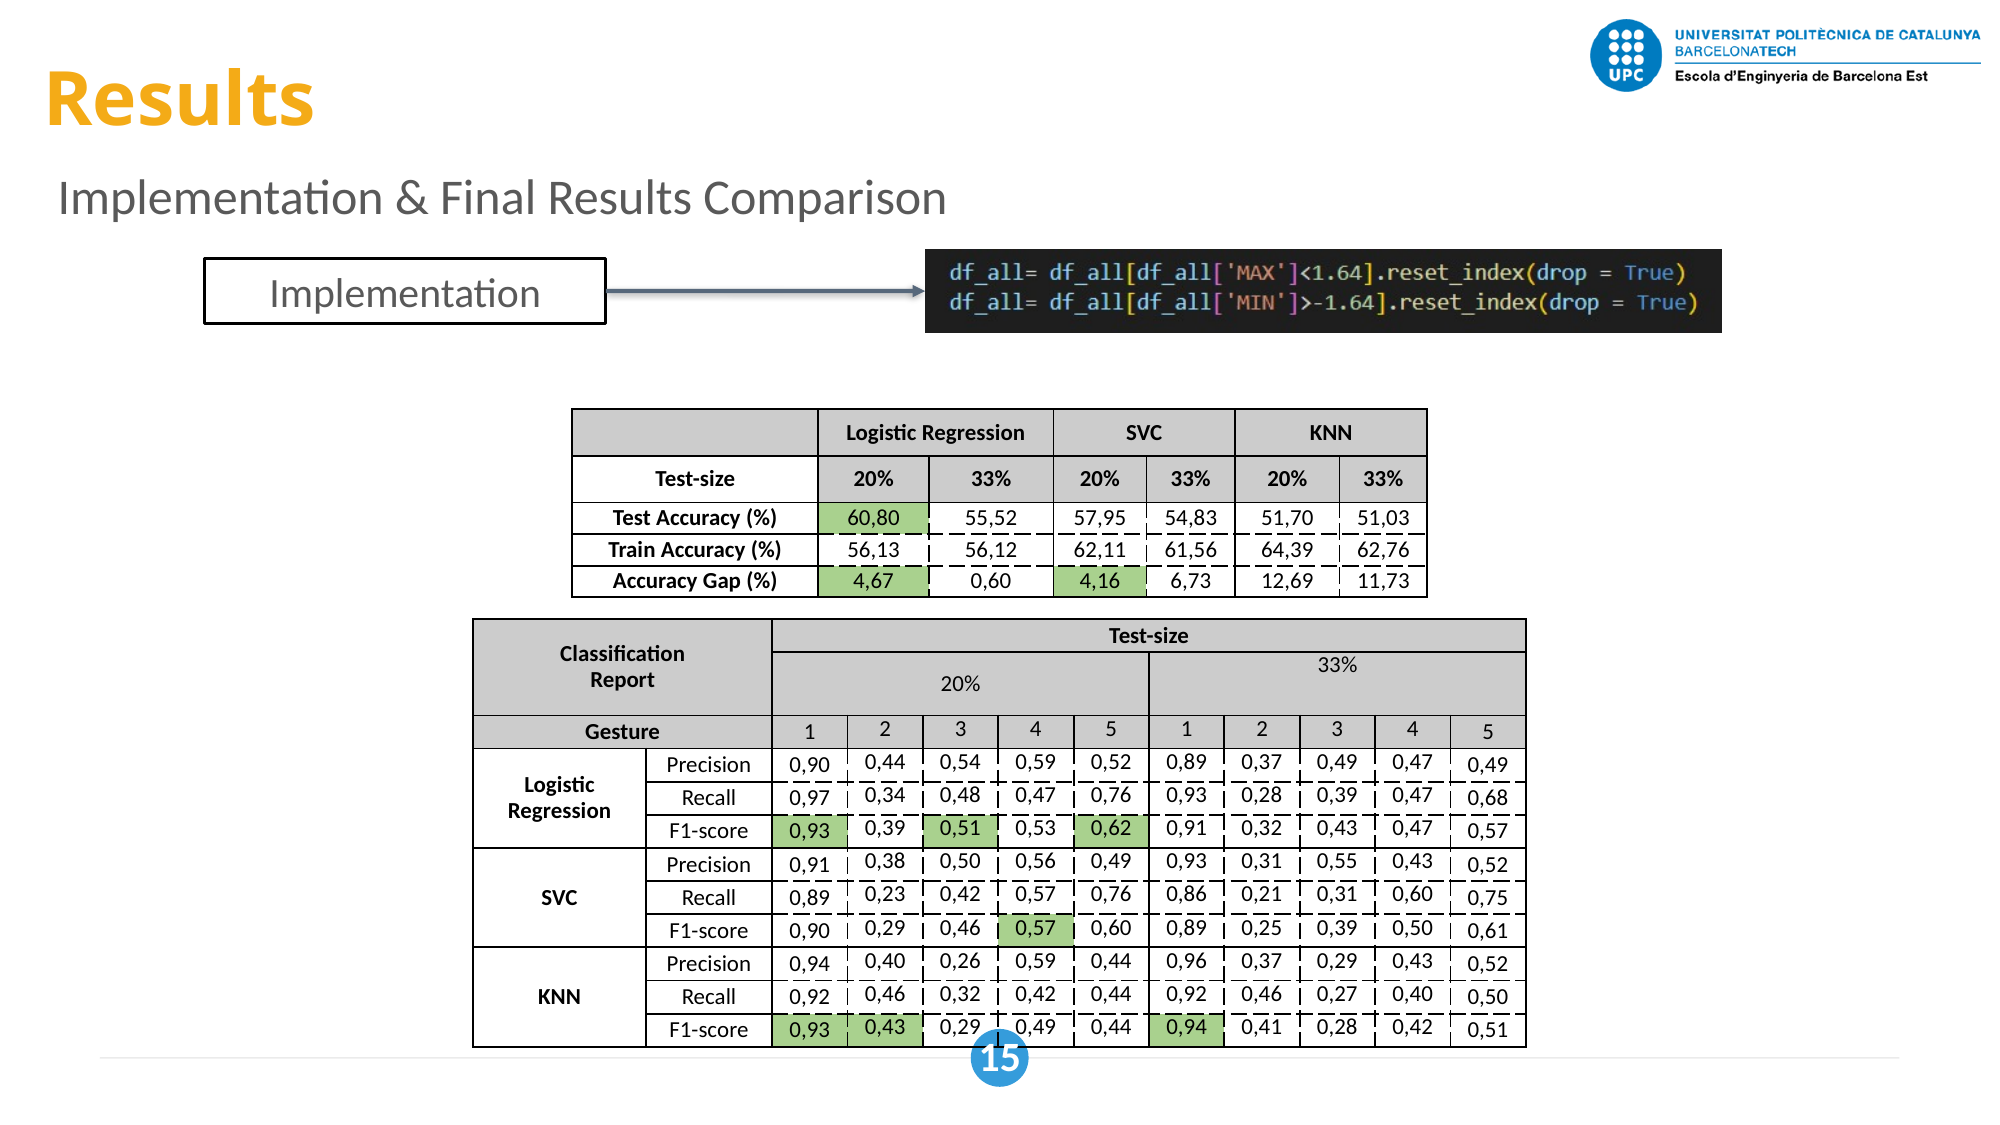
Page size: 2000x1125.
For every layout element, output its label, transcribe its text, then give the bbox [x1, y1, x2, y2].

table_cell 0,37 [1224, 749, 1300, 782]
table_cell 0,52 [1450, 948, 1525, 980]
table_cell 0,91 [773, 849, 848, 881]
table_cell 0,31 [1224, 849, 1300, 881]
text_box Implementation & Final Results Comparison [42, 156, 977, 232]
table_cell 0,76 [1074, 881, 1148, 914]
table_header [573, 410, 817, 455]
table_header Logistic Regression [819, 410, 1053, 455]
table_cell 0,42 [1375, 1014, 1450, 1046]
table_cell 33% [1147, 457, 1234, 502]
text_box 15 [958, 1021, 1042, 1087]
table_cell 0,39 [1300, 914, 1375, 946]
table_cell 61,56 [1146, 534, 1234, 566]
table_cell 0,44 [848, 749, 923, 782]
table_cell 0,25 [1224, 914, 1300, 946]
table_header Classification Report [474, 620, 771, 715]
table_cell 0,31 [1300, 881, 1375, 914]
table_cell 0,37 [1224, 948, 1300, 980]
table_cell 0,49 [1300, 749, 1375, 782]
table_cell 1 [1150, 716, 1223, 748]
table_cell 1 [773, 716, 847, 748]
table_cell 0,89 [773, 881, 848, 914]
table_cell 0,26 [923, 948, 998, 980]
table_cell 0,47 [1375, 782, 1450, 815]
table_cell 0,60 [1074, 914, 1148, 946]
table_cell 0,50 [1450, 980, 1525, 1014]
table_cell 0,44 [1074, 948, 1148, 980]
table_cell 0,32 [923, 980, 998, 1014]
table_cell 57,95 [1054, 503, 1146, 534]
table_cell 0,46 [1224, 980, 1300, 1014]
table_cell F1-score [647, 915, 771, 946]
table_cell 3 [1301, 716, 1374, 748]
table_cell 4,16 [1054, 566, 1146, 596]
table_header SVC [1054, 410, 1234, 455]
table_cell 56,12 [929, 534, 1053, 566]
table_cell 0,94 [1150, 1014, 1224, 1046]
table_cell 0,53 [998, 815, 1074, 847]
table_cell 0,90 [773, 749, 848, 782]
table_cell 51,70 [1236, 503, 1339, 534]
table_cell 0,42 [998, 980, 1074, 1014]
table_cell 0,54 [923, 749, 998, 782]
table_cell Recall [647, 981, 771, 1013]
table_cell 64,39 [1236, 534, 1339, 566]
table_cell 0,47 [1375, 749, 1450, 782]
table_cell 0,49 [1450, 749, 1525, 782]
table_cell 0,39 [1300, 782, 1375, 815]
table_cell 0,59 [998, 948, 1074, 980]
table_header KNN [1236, 410, 1426, 455]
table_cell 0,90 [773, 914, 848, 946]
table_cell Recall [647, 783, 771, 814]
table_cell 11,73 [1339, 566, 1426, 596]
table_cell 0,46 [923, 914, 998, 946]
table_cell 0,55 [1300, 849, 1375, 881]
table_cell 0,97 [773, 782, 848, 815]
table_cell 0,21 [1224, 881, 1300, 914]
table_cell 0,23 [848, 881, 923, 914]
table_cell 0,68 [1450, 782, 1525, 815]
table_cell 0,40 [1375, 980, 1450, 1014]
table_cell 0,28 [1224, 782, 1300, 815]
table_cell Gesture [474, 716, 771, 748]
table_cell 2 [848, 716, 922, 748]
table_cell 0,46 [848, 980, 923, 1014]
table_cell 5 [1451, 716, 1525, 748]
table_cell 0,89 [1150, 914, 1224, 946]
table_cell 0,43 [1375, 849, 1450, 881]
table_cell 0,34 [848, 782, 923, 815]
table_cell 0,50 [923, 849, 998, 881]
table_cell Precision [647, 948, 771, 980]
table_cell 0,51 [923, 815, 998, 847]
table_cell 0,51 [1450, 1014, 1525, 1046]
table_cell 0,29 [923, 1014, 997, 1046]
table_cell 0,57 [1450, 815, 1525, 847]
table_cell 0,57 [998, 881, 1074, 914]
table_cell Precision [647, 749, 771, 781]
table_cell 60,80 [819, 503, 929, 534]
table_cell SVC [474, 849, 645, 946]
table_cell 5 [1075, 716, 1148, 748]
table_cell 0,60 [929, 566, 1053, 596]
picture [1590, 19, 1981, 97]
table_cell 4 [1376, 716, 1450, 748]
table_cell KNN [474, 948, 645, 1046]
table_cell 0,93 [773, 1014, 848, 1046]
table_header Test-size [773, 620, 1525, 651]
table_cell Recall [647, 882, 771, 913]
table_cell 0,43 [1300, 815, 1375, 847]
table_cell Train Accuracy (%) [573, 535, 817, 565]
table_cell 0,48 [923, 782, 998, 815]
title Results [23, 37, 1823, 155]
picture [924, 248, 1722, 334]
table_cell 51,03 [1339, 503, 1426, 534]
table_cell 0,75 [1450, 881, 1525, 914]
table_cell 0,50 [1375, 914, 1450, 946]
table_cell 0,38 [848, 849, 923, 881]
table_cell 0,60 [1375, 881, 1450, 914]
table_cell Precision [647, 849, 771, 880]
table_cell 0,44 [1074, 1014, 1148, 1046]
table_cell 0,27 [1300, 980, 1375, 1014]
table_cell 0,47 [998, 782, 1074, 815]
table_cell 56,13 [819, 534, 929, 566]
table_cell F1-score [647, 1015, 771, 1046]
table_cell F1-score [647, 816, 771, 847]
table_cell 0,28 [1300, 1014, 1375, 1046]
table_cell 0,29 [848, 914, 923, 946]
table_cell 0,57 [998, 914, 1074, 946]
table_cell 20% [1054, 457, 1146, 502]
table_cell Accuracy Gap (%) [573, 567, 817, 596]
table_cell 0,44 [1074, 980, 1148, 1014]
table_cell 0,91 [1150, 815, 1224, 847]
table_cell 54,83 [1146, 503, 1234, 534]
table_cell 62,76 [1339, 534, 1426, 566]
table_cell 0,47 [1375, 815, 1450, 847]
table_cell 0,96 [1150, 948, 1224, 980]
table_cell Test Accuracy (%) [573, 503, 817, 533]
table_cell 33% [1340, 457, 1426, 502]
table_cell 20% [1236, 457, 1339, 502]
table_cell 0,43 [848, 1014, 923, 1046]
table_cell 6,73 [1146, 566, 1234, 596]
table_cell 0,93 [773, 815, 848, 847]
table_cell 0,40 [848, 948, 923, 980]
table_cell 0,93 [1150, 782, 1224, 815]
table_cell 0,92 [1150, 980, 1224, 1014]
text_box Implementation [204, 258, 606, 324]
table_cell 12,69 [1236, 566, 1339, 596]
table_cell 0,43 [1375, 948, 1450, 980]
table_cell 62,11 [1054, 534, 1146, 566]
table_cell 0,93 [1150, 849, 1224, 881]
table_cell 20% [819, 457, 928, 502]
table_cell 0,41 [1224, 1014, 1300, 1046]
table_cell 0,94 [773, 948, 848, 980]
table_cell 33% [1150, 653, 1525, 715]
table_cell 2 [1225, 716, 1299, 748]
table_cell 0,61 [1450, 914, 1525, 946]
table_cell Test-size [573, 457, 817, 502]
table_cell 55,52 [929, 503, 1053, 534]
table_cell 4,67 [819, 566, 929, 596]
table_cell 0,52 [1450, 849, 1525, 881]
table_cell 0,42 [923, 881, 998, 914]
table_cell 0,56 [998, 849, 1074, 881]
table_cell 0,39 [848, 815, 923, 847]
table_cell 0,62 [1074, 815, 1148, 847]
table_cell 0,49 [1074, 849, 1148, 881]
table_cell 0,29 [1300, 948, 1375, 980]
table_cell 0,92 [773, 980, 848, 1014]
table_cell 33% [930, 457, 1053, 502]
table_cell 0,32 [1224, 815, 1300, 847]
table_cell 0,59 [998, 749, 1074, 782]
table_cell 0,49 [999, 1014, 1074, 1046]
table_cell 20% [773, 653, 1148, 715]
table_cell 4 [999, 716, 1073, 748]
table_cell Logistic Regression [474, 749, 645, 847]
table_cell 3 [924, 716, 997, 748]
table_cell 0,86 [1150, 881, 1224, 914]
table_cell 0,52 [1074, 749, 1148, 782]
table_cell 0,76 [1074, 782, 1148, 815]
table_cell 0,89 [1150, 749, 1224, 782]
